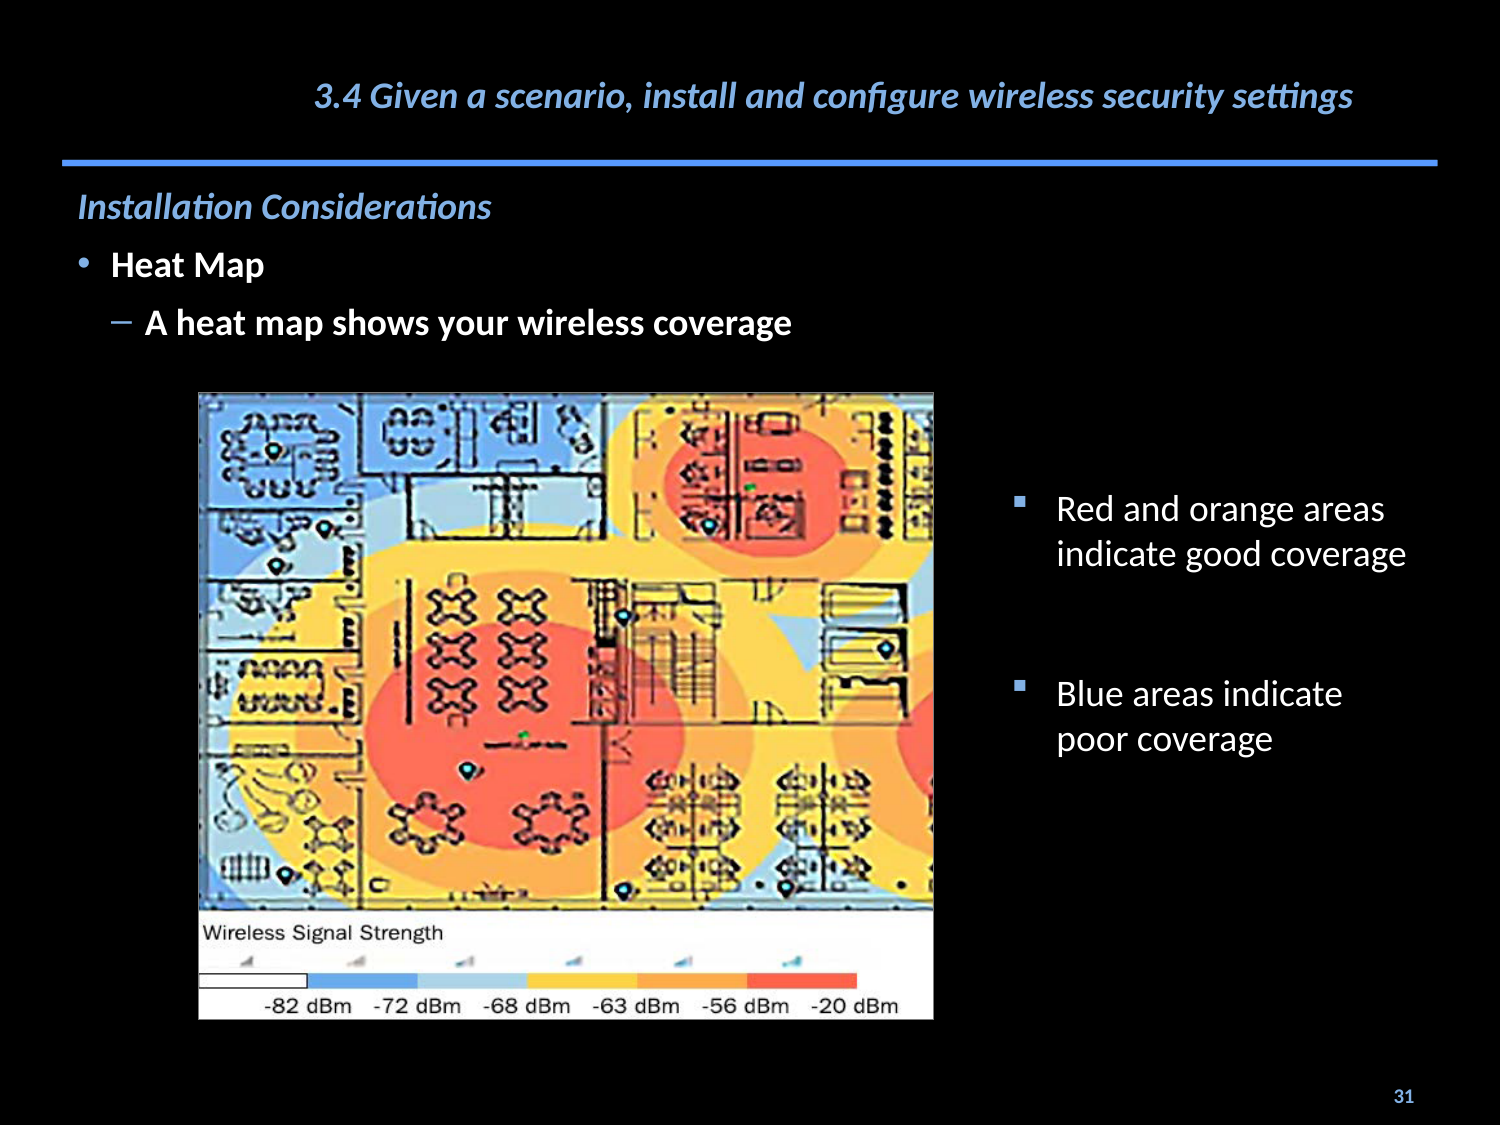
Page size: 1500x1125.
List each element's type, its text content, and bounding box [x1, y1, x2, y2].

picture [198, 392, 934, 1020]
text_box Red and orange areas indicate good coverage Blue areas indicate poor coverage [996, 476, 1438, 766]
list Installation Considerations Heat Map A heat map shows your wireless coverage [62, 174, 1438, 1050]
title 3.4 Given a scenario, install and configure wireless security settings [227, 12, 1440, 175]
slide_number 31 [1310, 1070, 1499, 1121]
